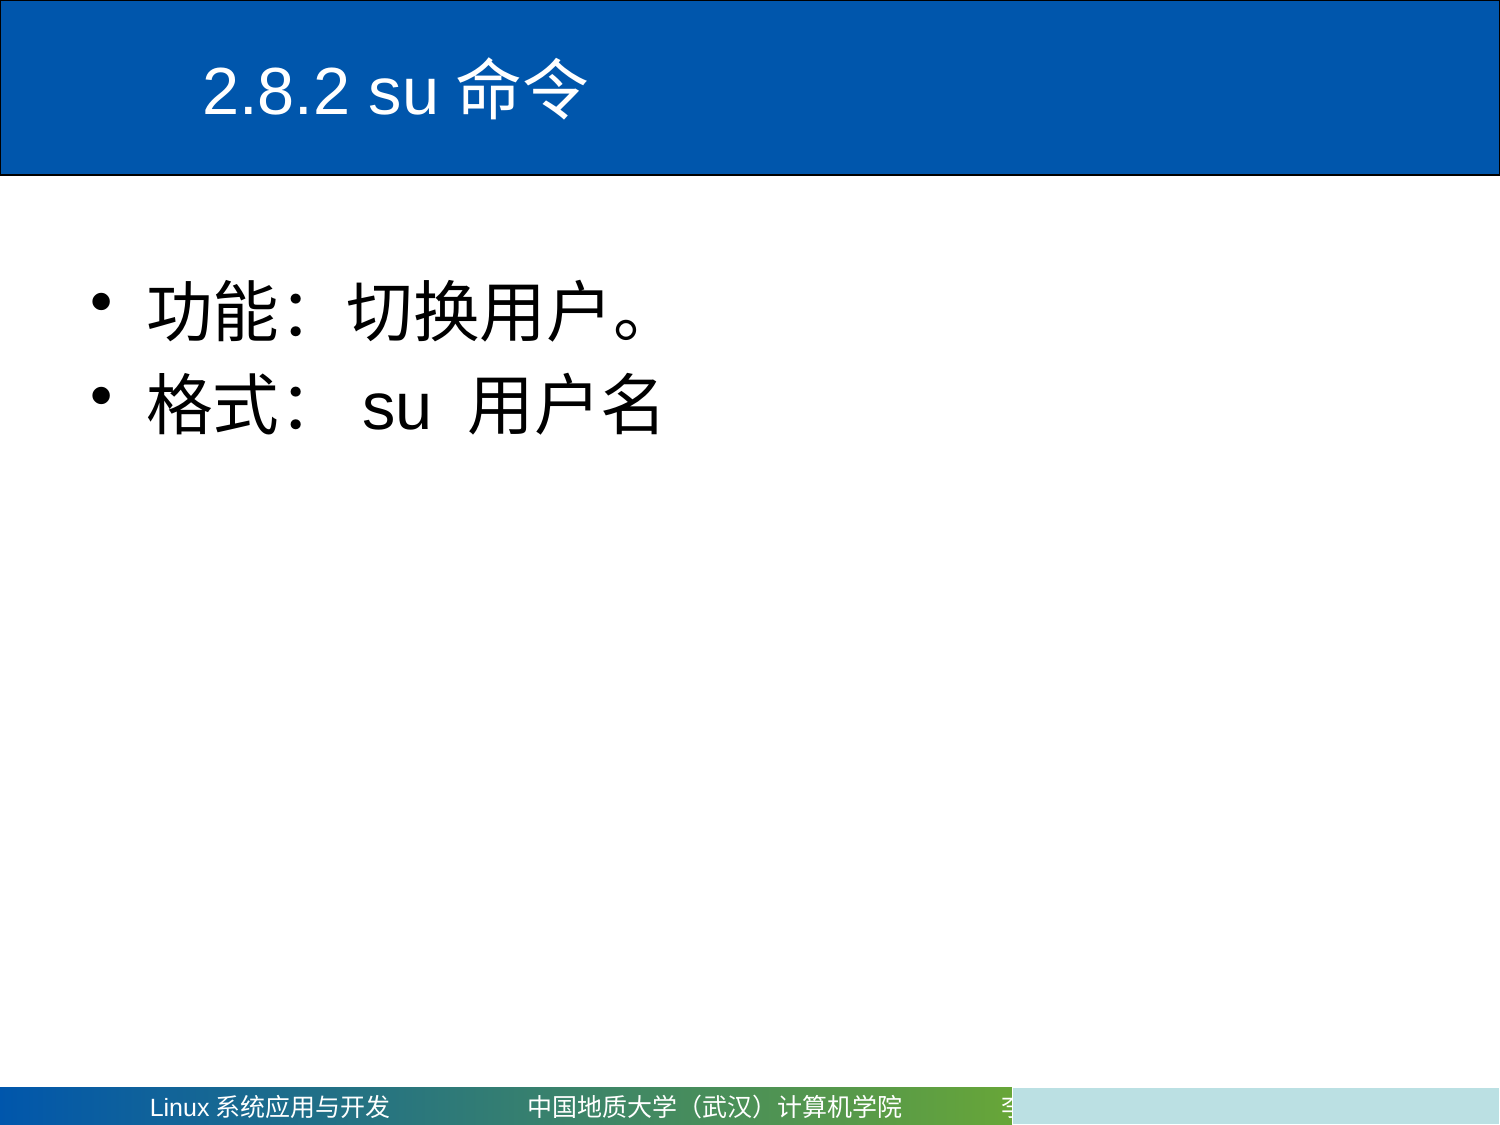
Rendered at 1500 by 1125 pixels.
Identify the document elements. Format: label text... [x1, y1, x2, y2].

list 功能：切换用户。 格式：su 用户名 [75, 262, 1425, 1005]
title 2.8.2 su命令 [187, 12, 1500, 163]
